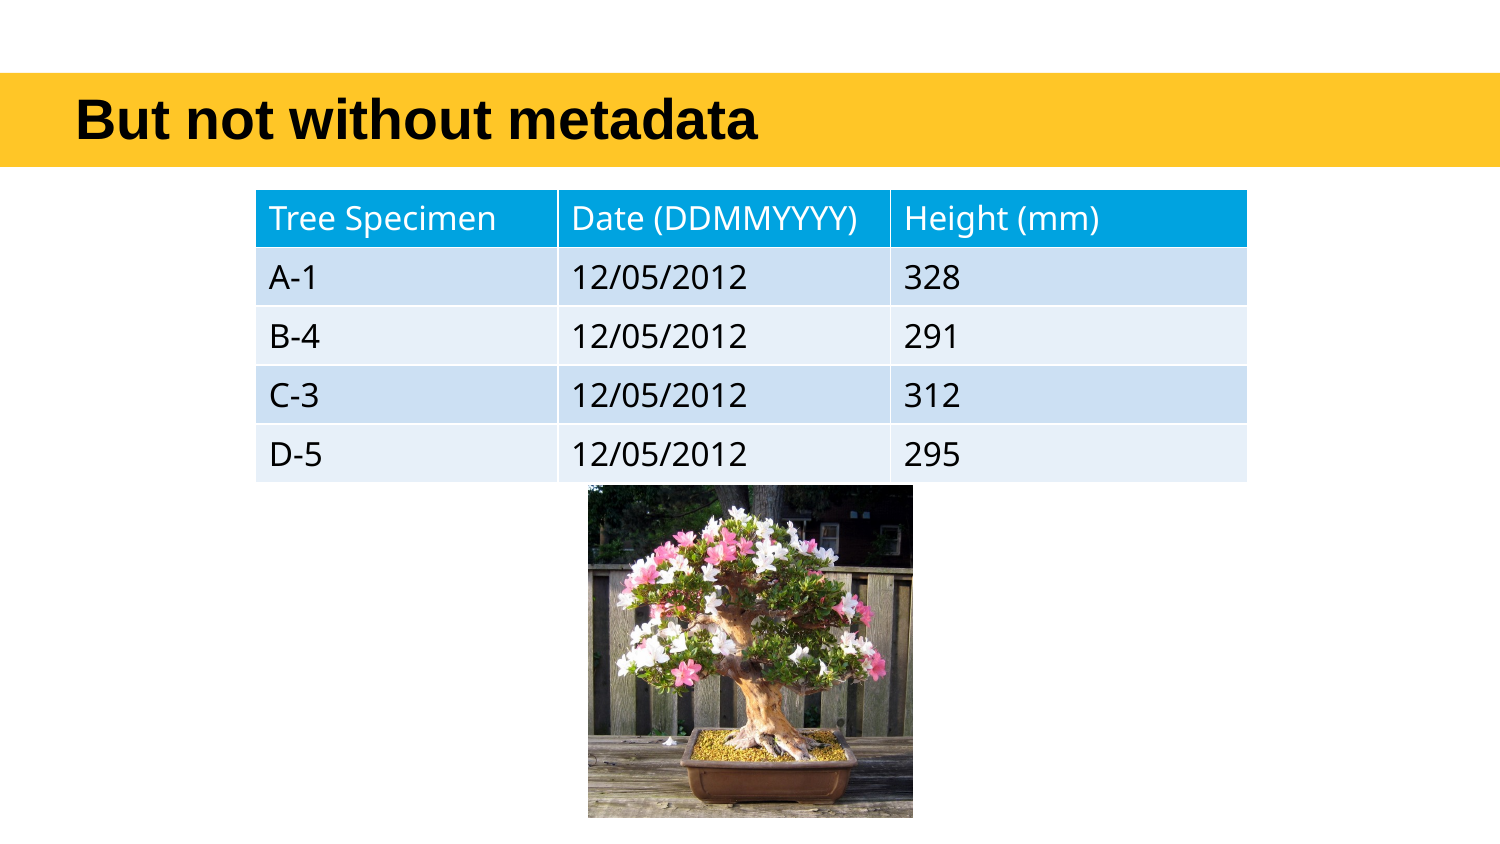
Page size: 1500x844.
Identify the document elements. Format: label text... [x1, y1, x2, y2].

table_cell A-1 [256, 248, 557, 305]
table_cell 291 [891, 307, 1247, 364]
table_cell 295 [891, 425, 1247, 482]
table_cell B-4 [256, 307, 557, 364]
table_cell 12/05/2012 [559, 425, 890, 482]
table_cell 328 [891, 248, 1247, 305]
table_header Height (mm) [891, 190, 1247, 247]
table_cell 312 [891, 366, 1247, 423]
picture [587, 485, 913, 819]
title But not without metadata [0, 72, 1500, 167]
table_cell 12/05/2012 [559, 366, 890, 423]
table_cell D-5 [256, 425, 557, 482]
table_cell 12/05/2012 [559, 307, 890, 364]
table_cell C-3 [256, 366, 557, 423]
table_header Date (DDMMYYYY) [559, 190, 890, 247]
table_cell 12/05/2012 [559, 248, 890, 305]
table_header Tree Specimen [256, 190, 557, 247]
